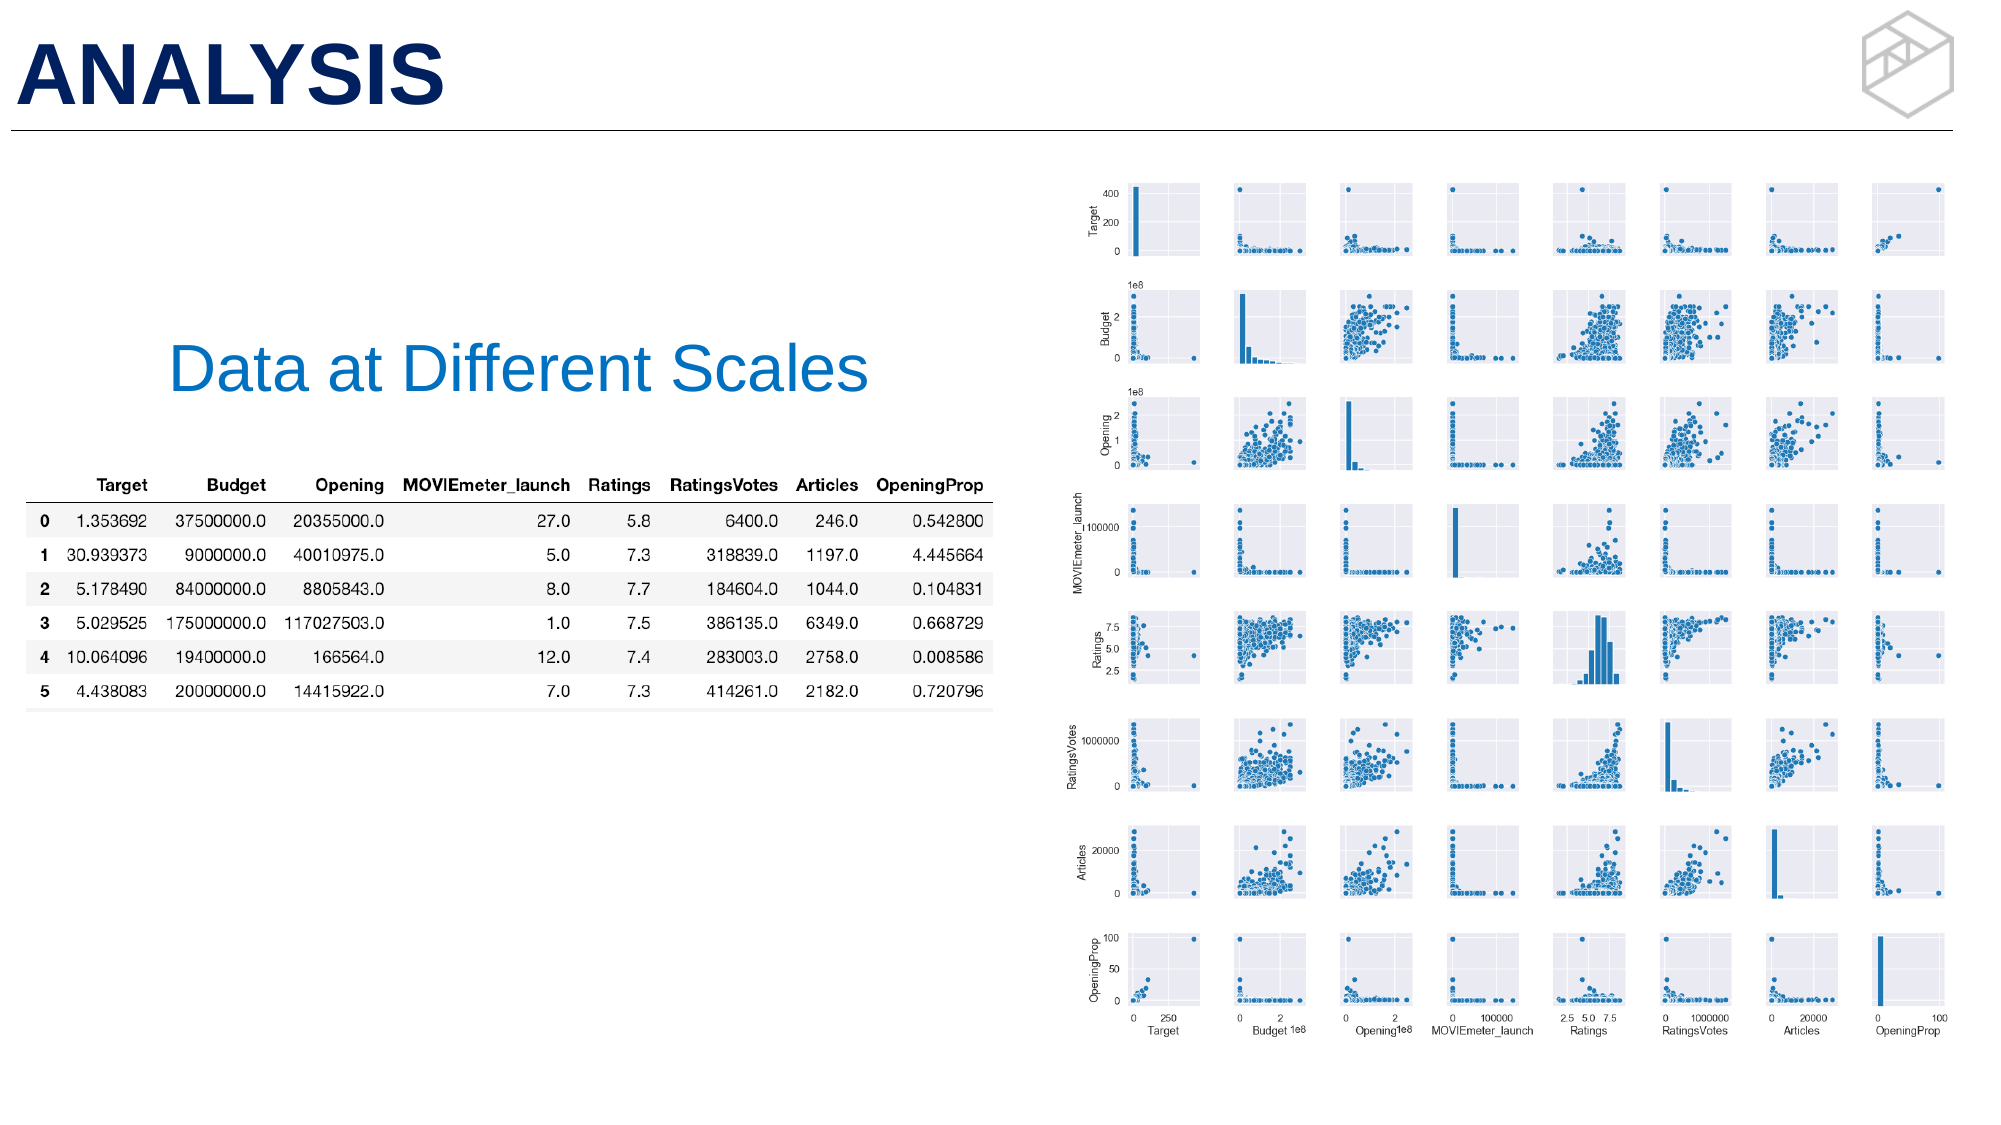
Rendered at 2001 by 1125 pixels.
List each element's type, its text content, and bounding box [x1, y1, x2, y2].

picture [1862, 10, 1954, 119]
title ANALYSIS [0, 21, 1090, 131]
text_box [26, 298, 1000, 712]
picture [1062, 173, 1954, 1041]
